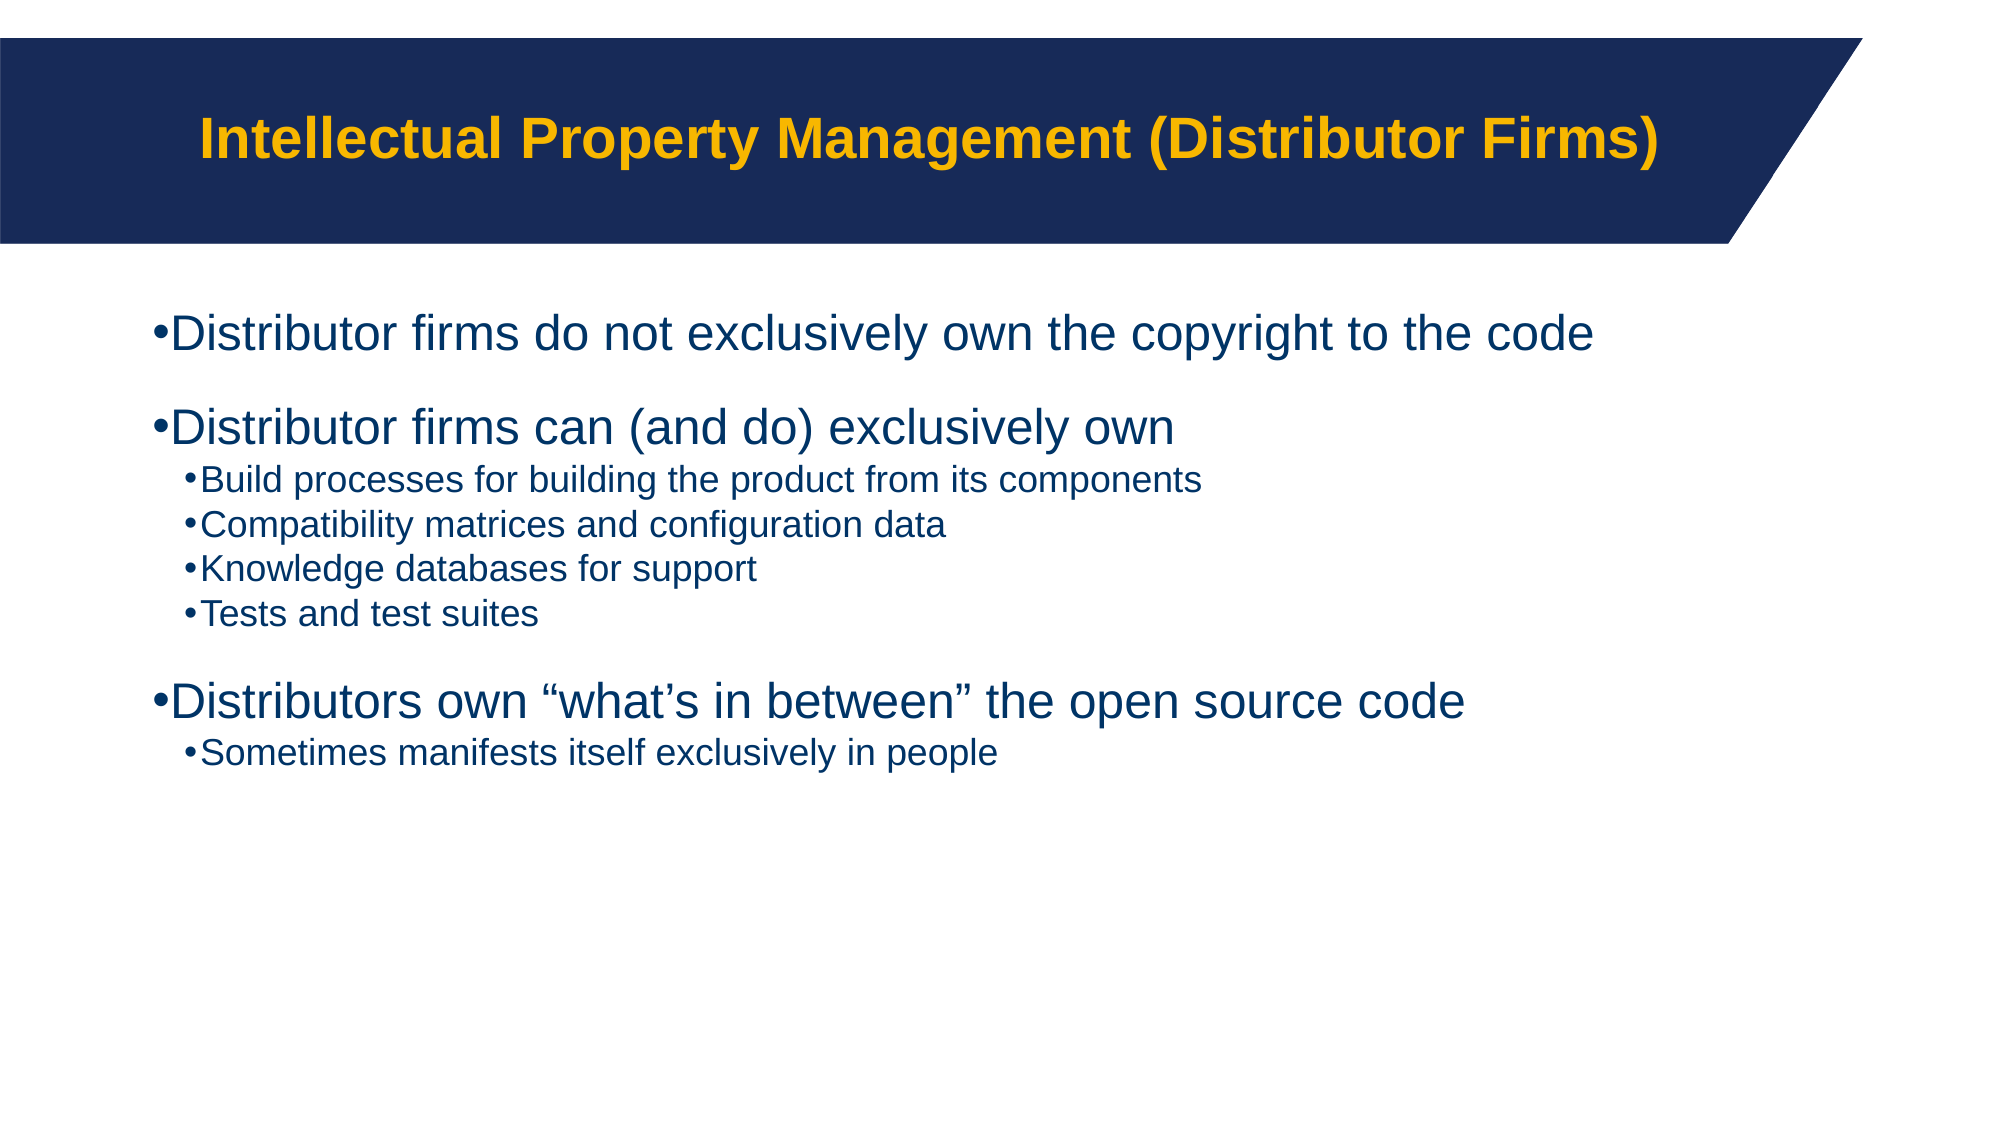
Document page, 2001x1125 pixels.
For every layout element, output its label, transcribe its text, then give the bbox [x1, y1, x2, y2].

list Distributor firms do not exclusively own the copyright to the code Distributor firms can (and do) exclusively own Build processes for building the product from its components Compatibility matrices and configuration data Knowledge databases for support Tests and test suites Distributors own “what’s in between” the open source code Sometimes manifests itself exclusively in people [137, 299, 1863, 1066]
title Intellectual Property Management (Distributor Firms) [137, 59, 1724, 221]
picture [0, 38, 1863, 244]
